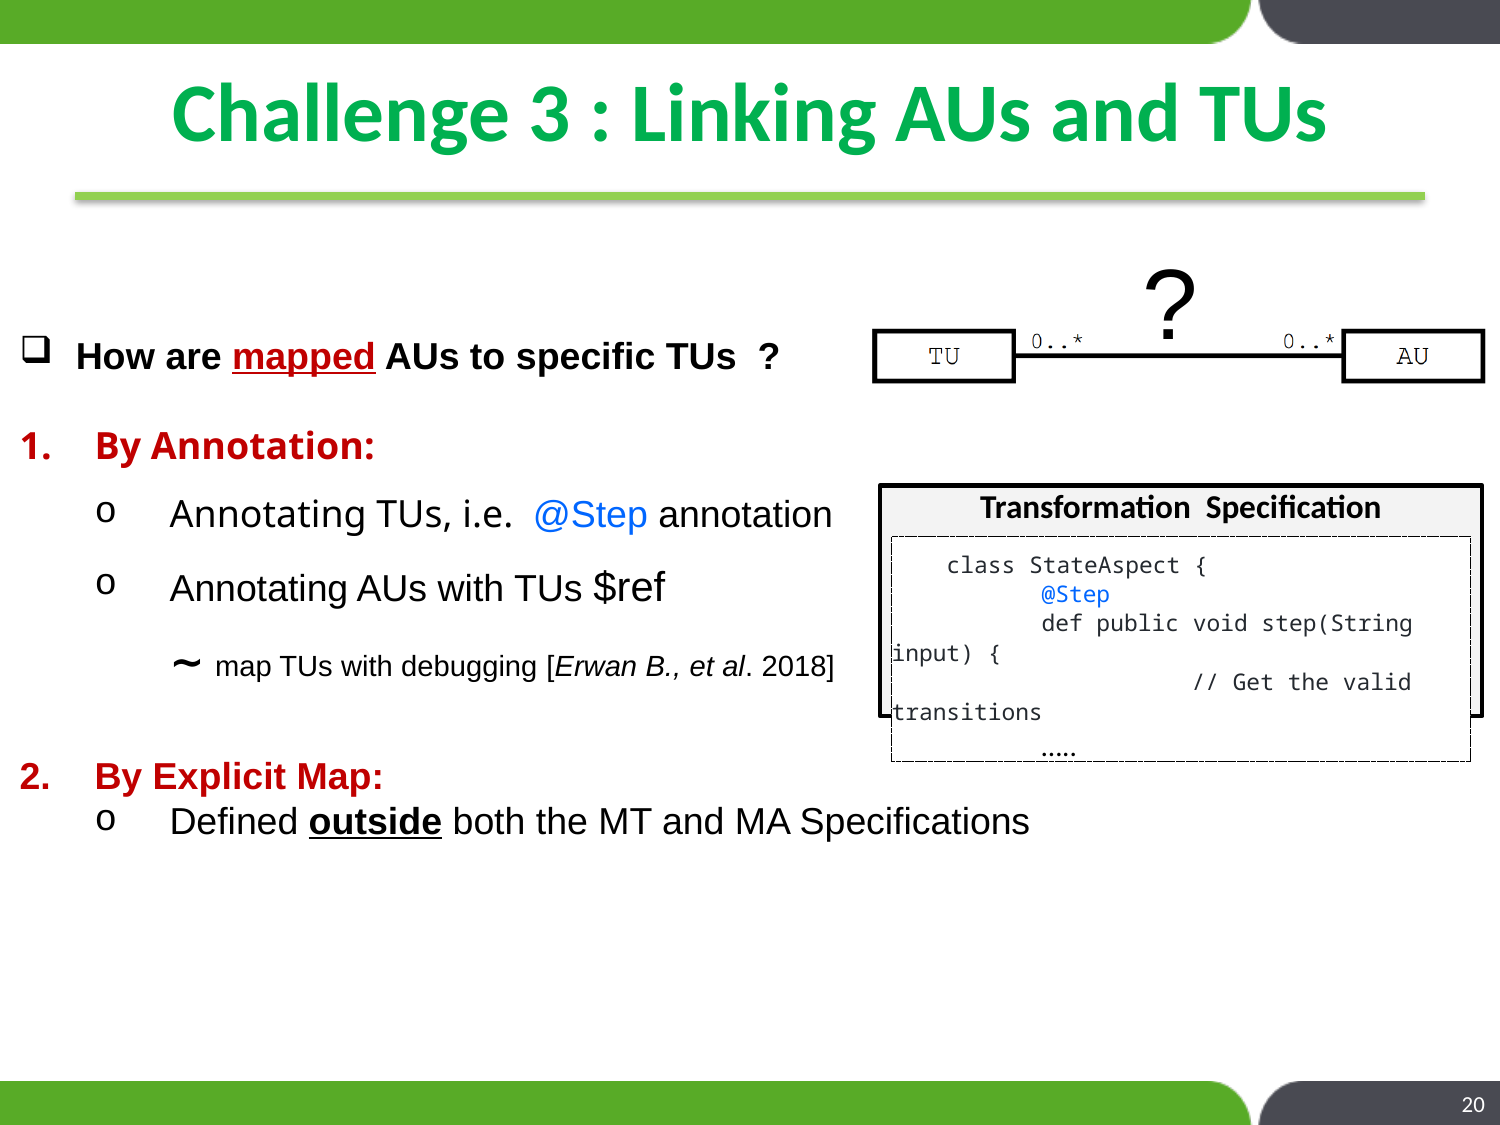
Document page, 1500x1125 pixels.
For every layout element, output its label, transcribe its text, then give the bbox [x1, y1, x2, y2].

text_box ? [1127, 231, 1282, 301]
text_box class StateAspect { @Step def public void step(String input) { // Get the valid transitions ….. [891, 536, 1471, 762]
picture [848, 302, 1500, 396]
text_box Transformation Specification [878, 483, 1484, 718]
title Challenge 3 : Linking AUs and TUs [7, 50, 1495, 181]
text_box How are mapped AUs to specific TUs ? By Annotation: Annotating TUs, i.e. @Step annotation Annotating AUs with TUs $ref ∼ map TUs with debugging [Erwan B., et al. 2018] By Explicit Map: Defined outside both the MT and MA Specifications [4, 325, 1199, 895]
slide_number 20 [1267, 1081, 1500, 1125]
